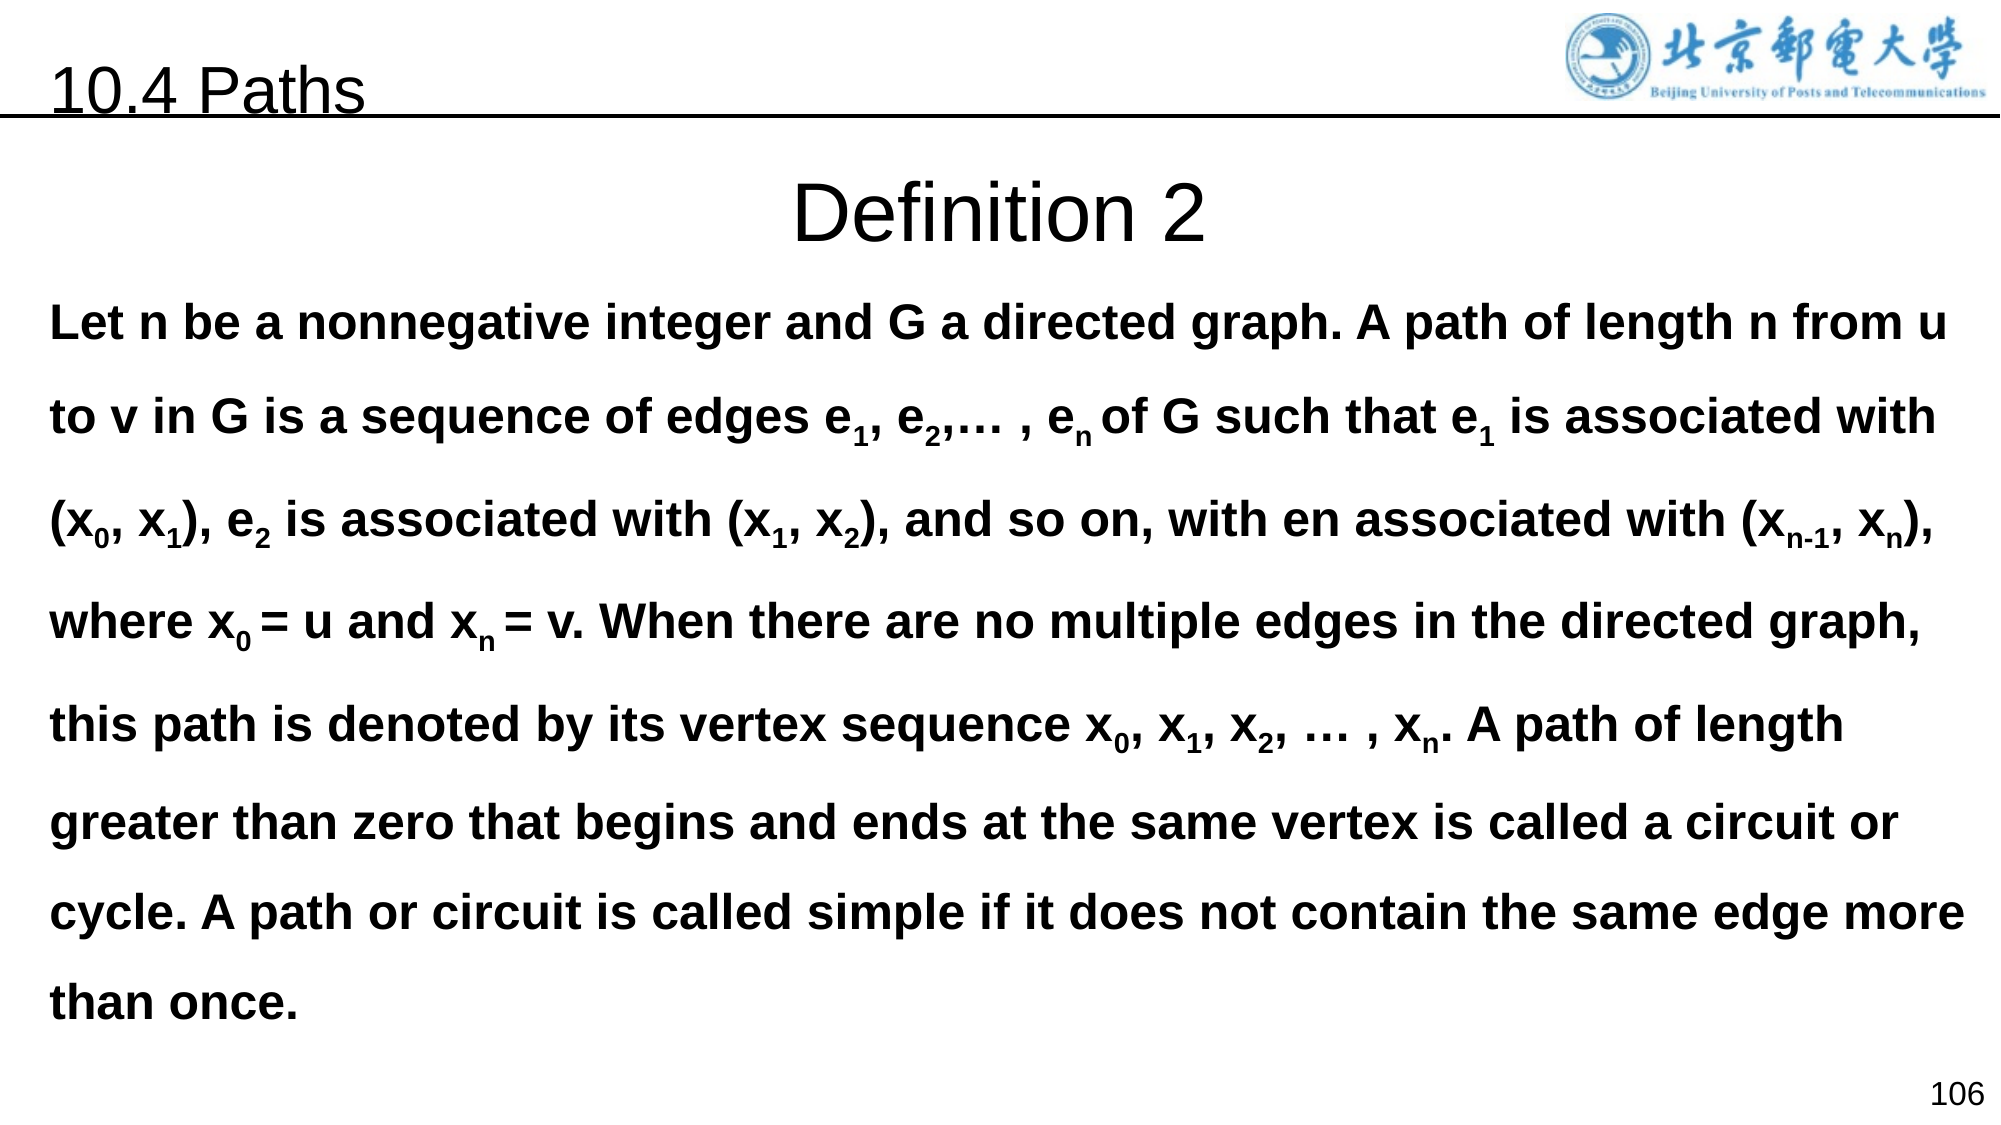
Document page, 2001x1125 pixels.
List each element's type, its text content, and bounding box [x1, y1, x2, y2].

text_box Definition 2 [633, 150, 1366, 252]
text_box 10.4 Paths [34, 0, 2000, 135]
text_box Let n be a nonnegative integer and G a directed graph. A path of length n from u to v in G is a sequence of edges e1, e2,… , en of G such that e1 is associated with (x0, x1), e2 is associated with (x1, x2), and so on, with en associated with (xn-1, xn), where x0 = u and xn = v. When there are no multiple edges in the directed graph, this path is denoted by its vertex sequence x0, x1, x2, … , xn. A path of length greater than zero that begins and ends at the same vertex is called a circuit or cycle. A path or circuit is called simple if it does not contain the same edge more than once. [34, 252, 2000, 1125]
